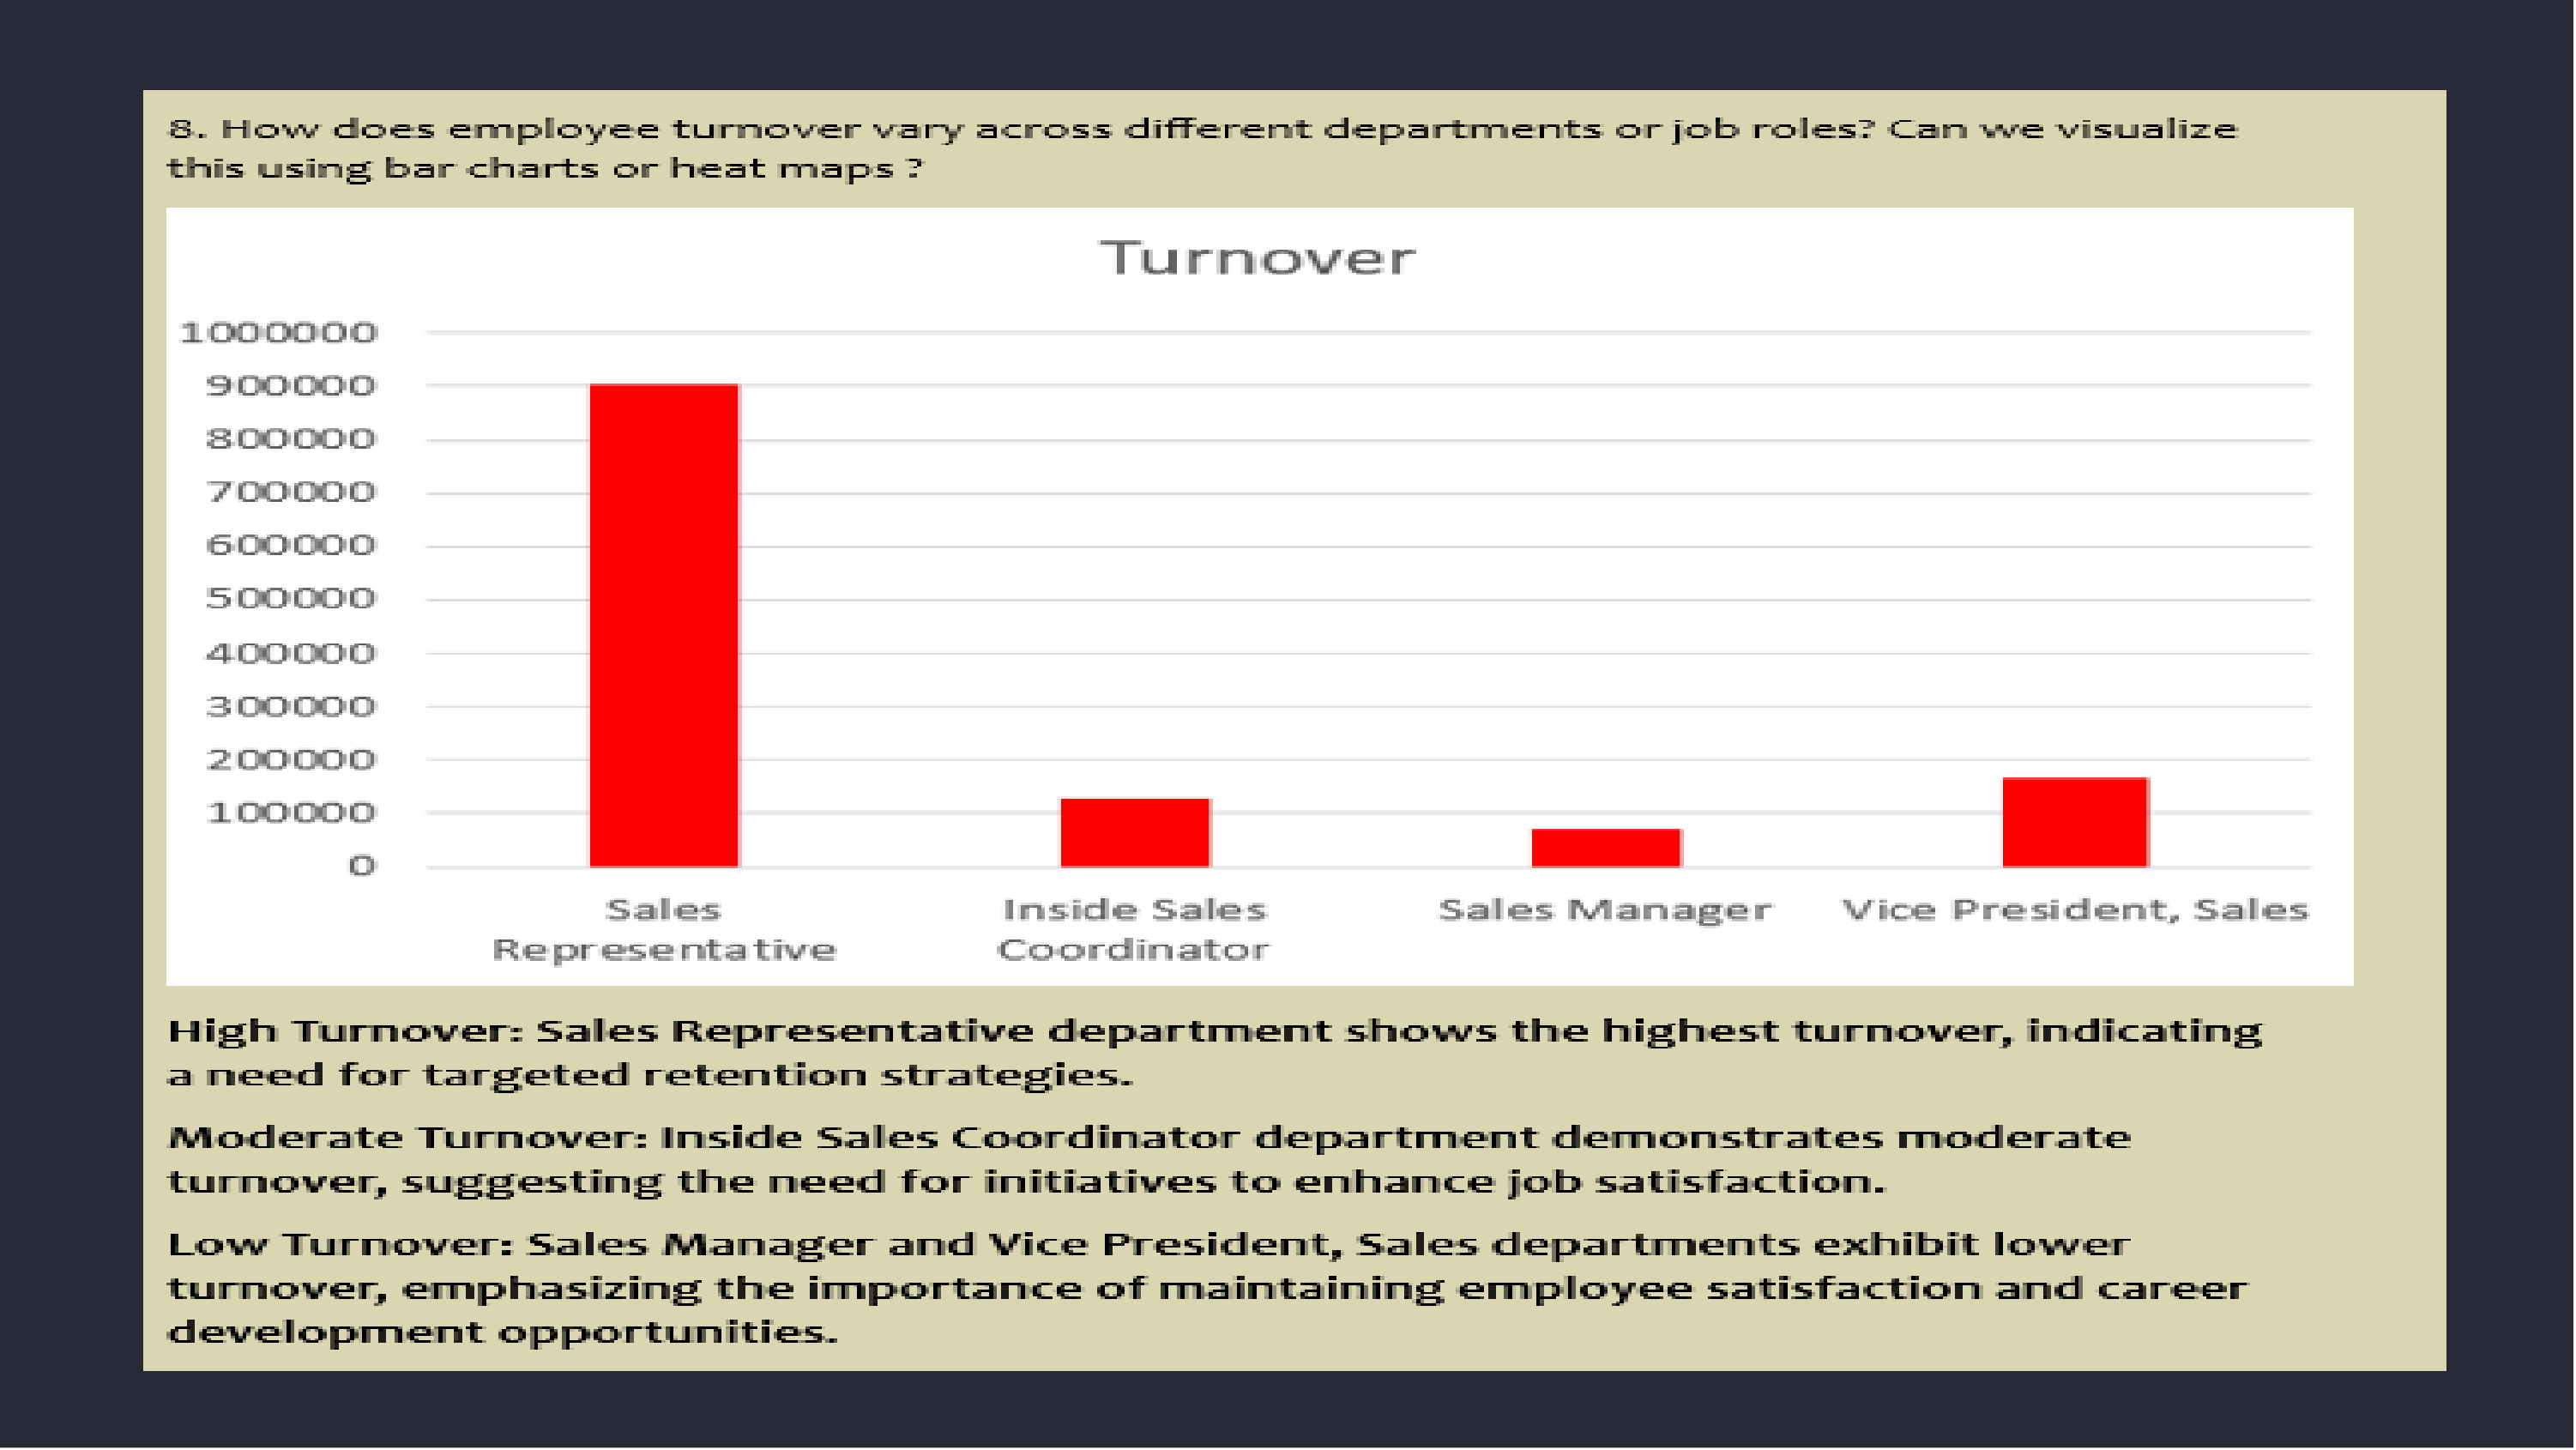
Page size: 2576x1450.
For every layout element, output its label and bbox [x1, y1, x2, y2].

list [142, 89, 2447, 1372]
